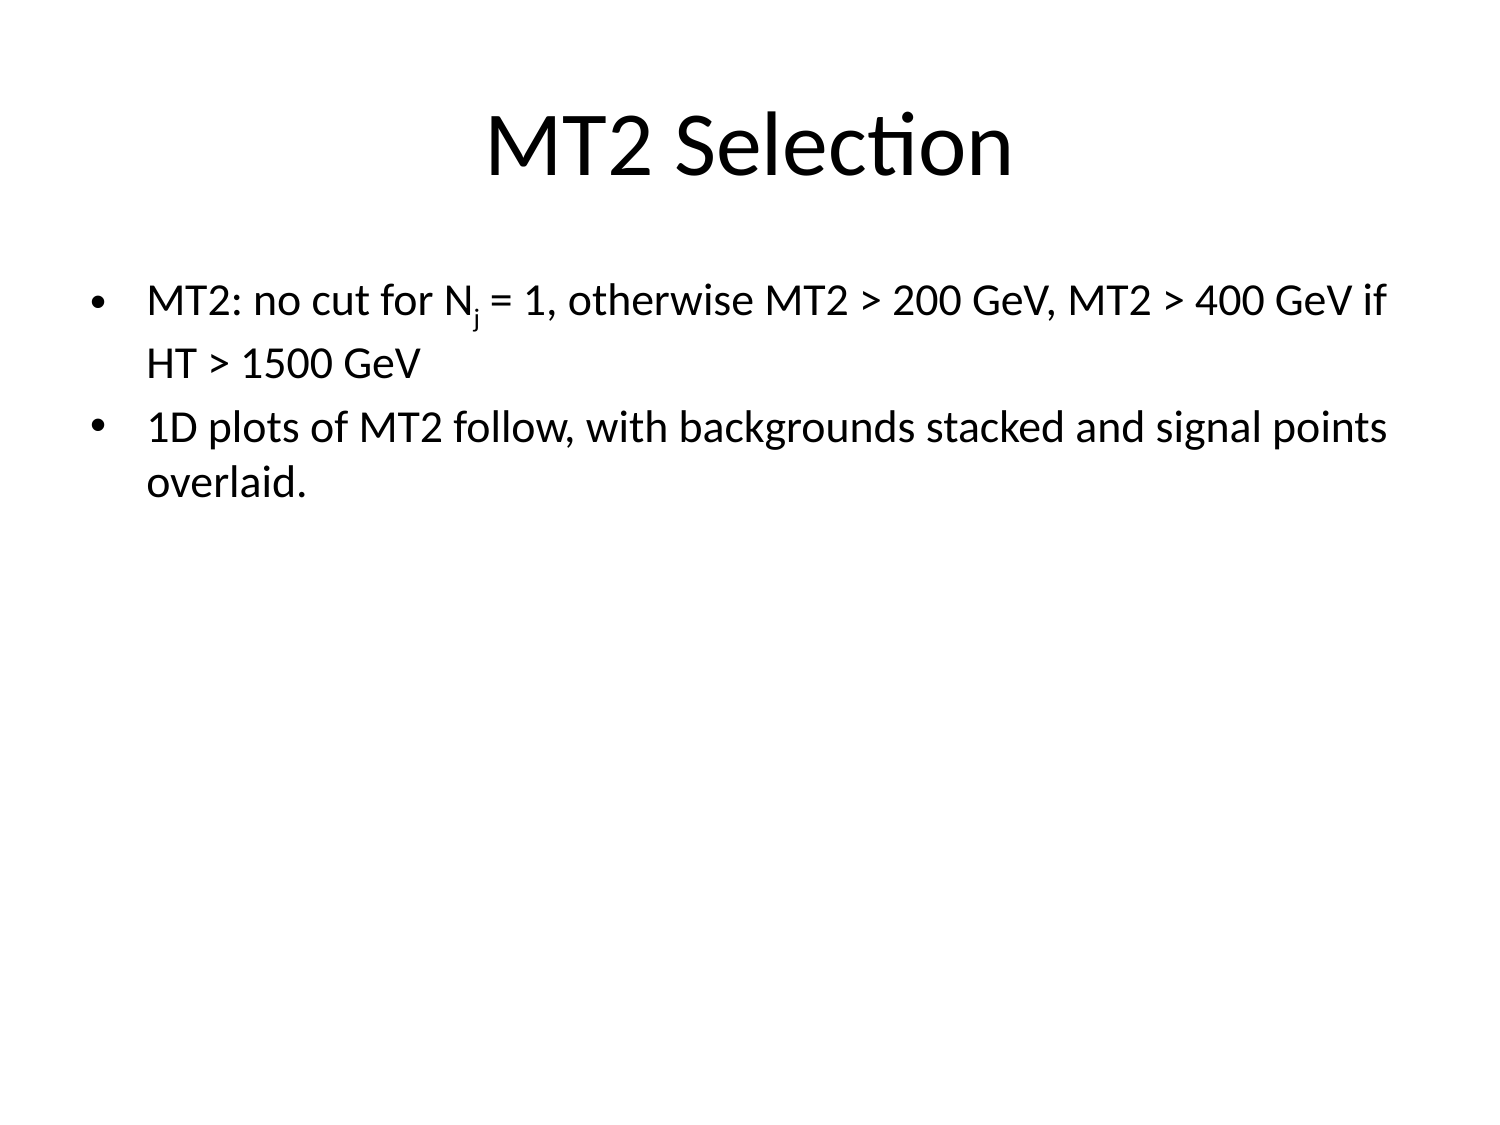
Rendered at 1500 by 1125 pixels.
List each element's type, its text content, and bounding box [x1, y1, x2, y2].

list MT2: no cut for Nj = 1, otherwise MT2 > 200 GeV, MT2 > 400 GeV if HT > 1500 GeV 1D plots of MT2 follow, with backgrounds stacked and signal points overlaid. [75, 262, 1425, 1005]
title MT2 Selection [75, 45, 1425, 233]
